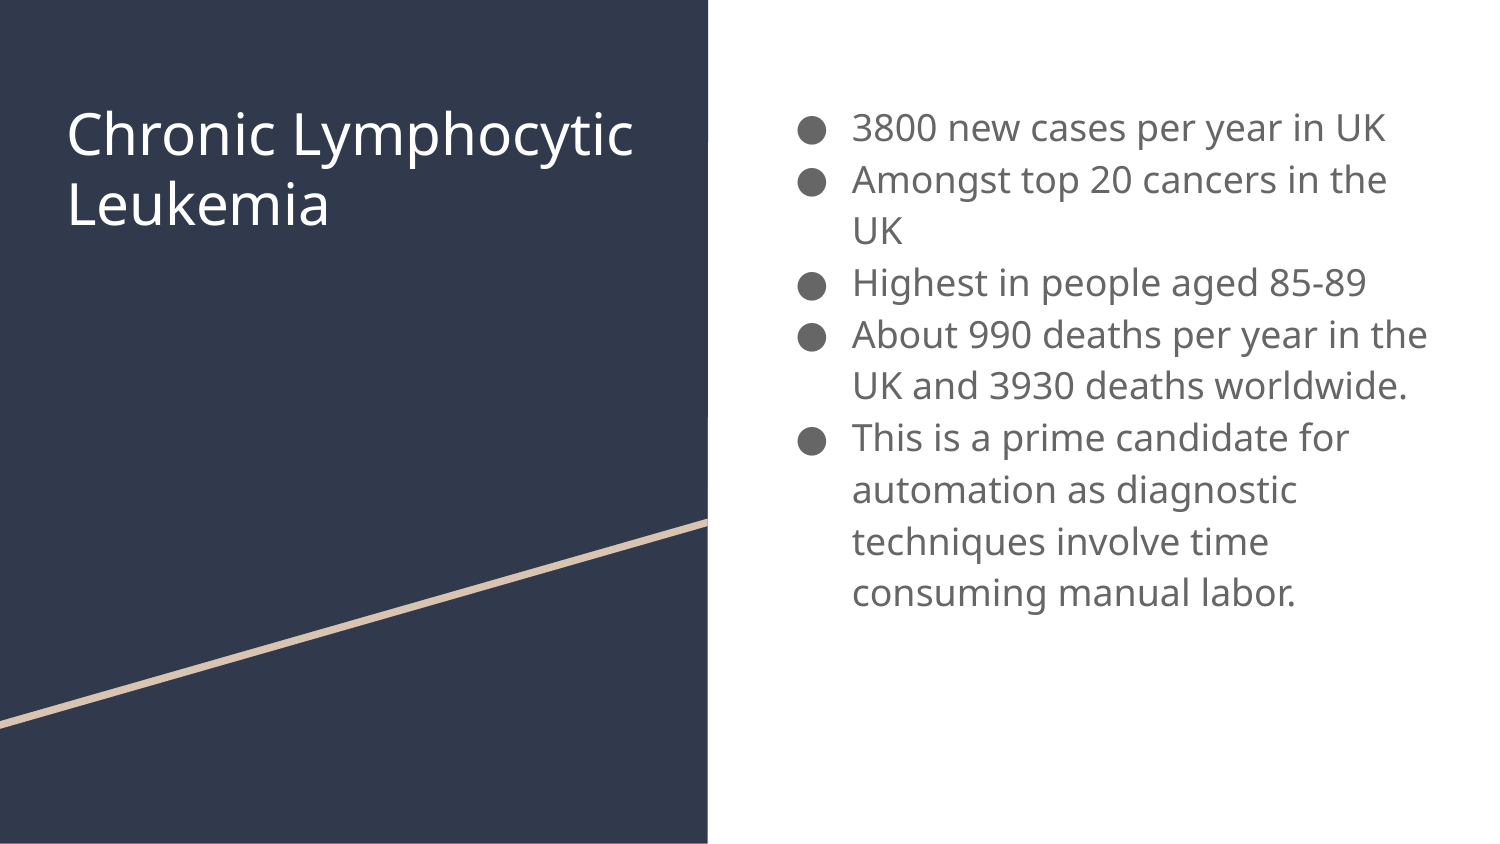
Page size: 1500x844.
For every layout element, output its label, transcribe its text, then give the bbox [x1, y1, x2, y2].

list 3800 new cases per year in UK Amongst top 20 cancers in the UK Highest in people aged 85-89 About 990 deaths per year in the UK and 3930 deaths worldwide. This is a prime candidate for automation as diagnostic techniques involve time consuming manual labor. [761, 82, 1446, 755]
title Chronic Lymphocytic Leukemia [51, 82, 660, 494]
